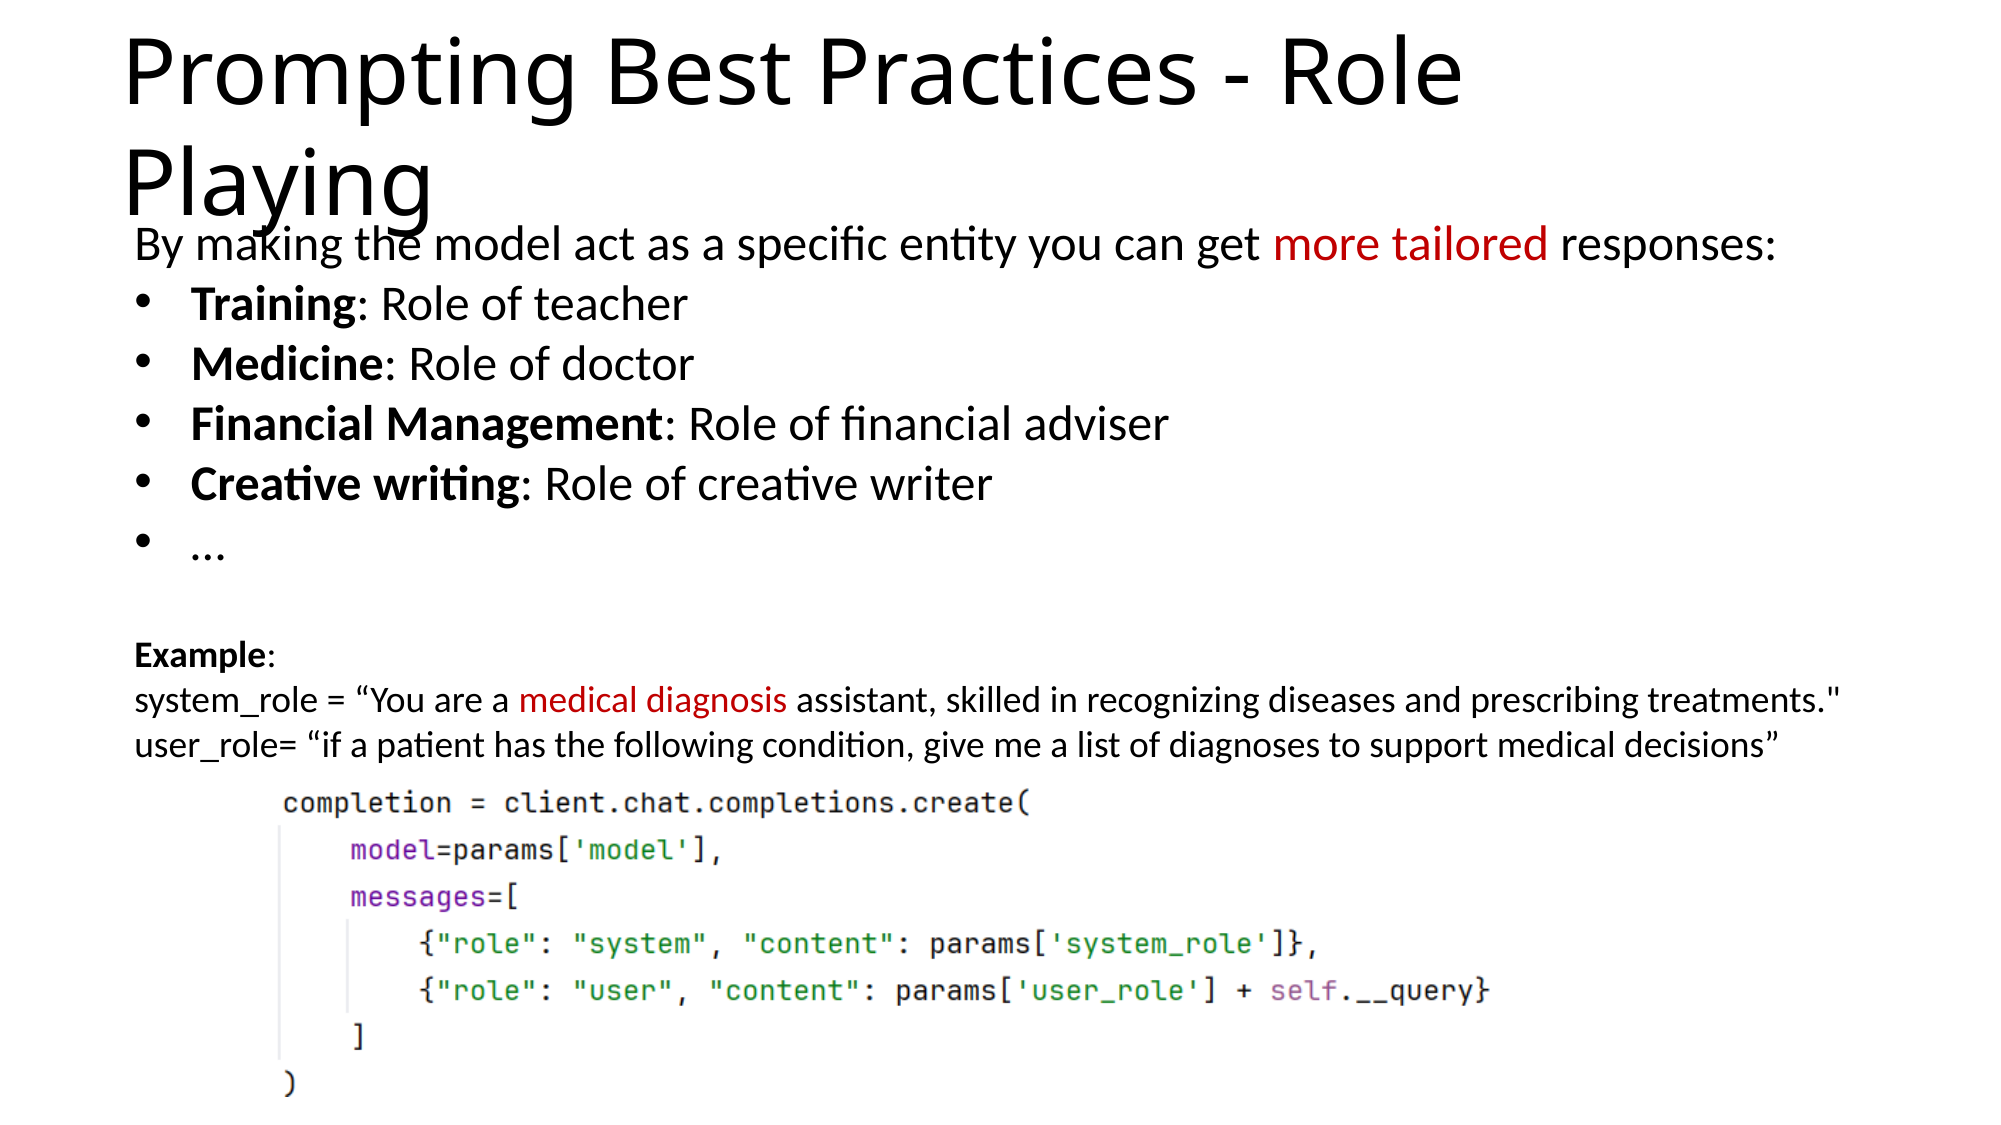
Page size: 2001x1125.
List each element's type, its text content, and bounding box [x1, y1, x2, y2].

title Prompting Best Practices - Role Playing [119, 11, 1705, 203]
picture [271, 787, 1521, 1097]
text_box By making the model act as a specific entity you can get more tailored responses: Training: Role of teacher Medicine: Role of doctor Financial Management: Role of financial adviser Creative writing: Role of creative writer … Example: system_role = “You are a medical diagnosis assistant, skilled in recognizing diseases and prescribing treatments." user_role= “if a patient has the following condition, give me a list of diagnoses to support medical decisions” [119, 203, 1919, 773]
